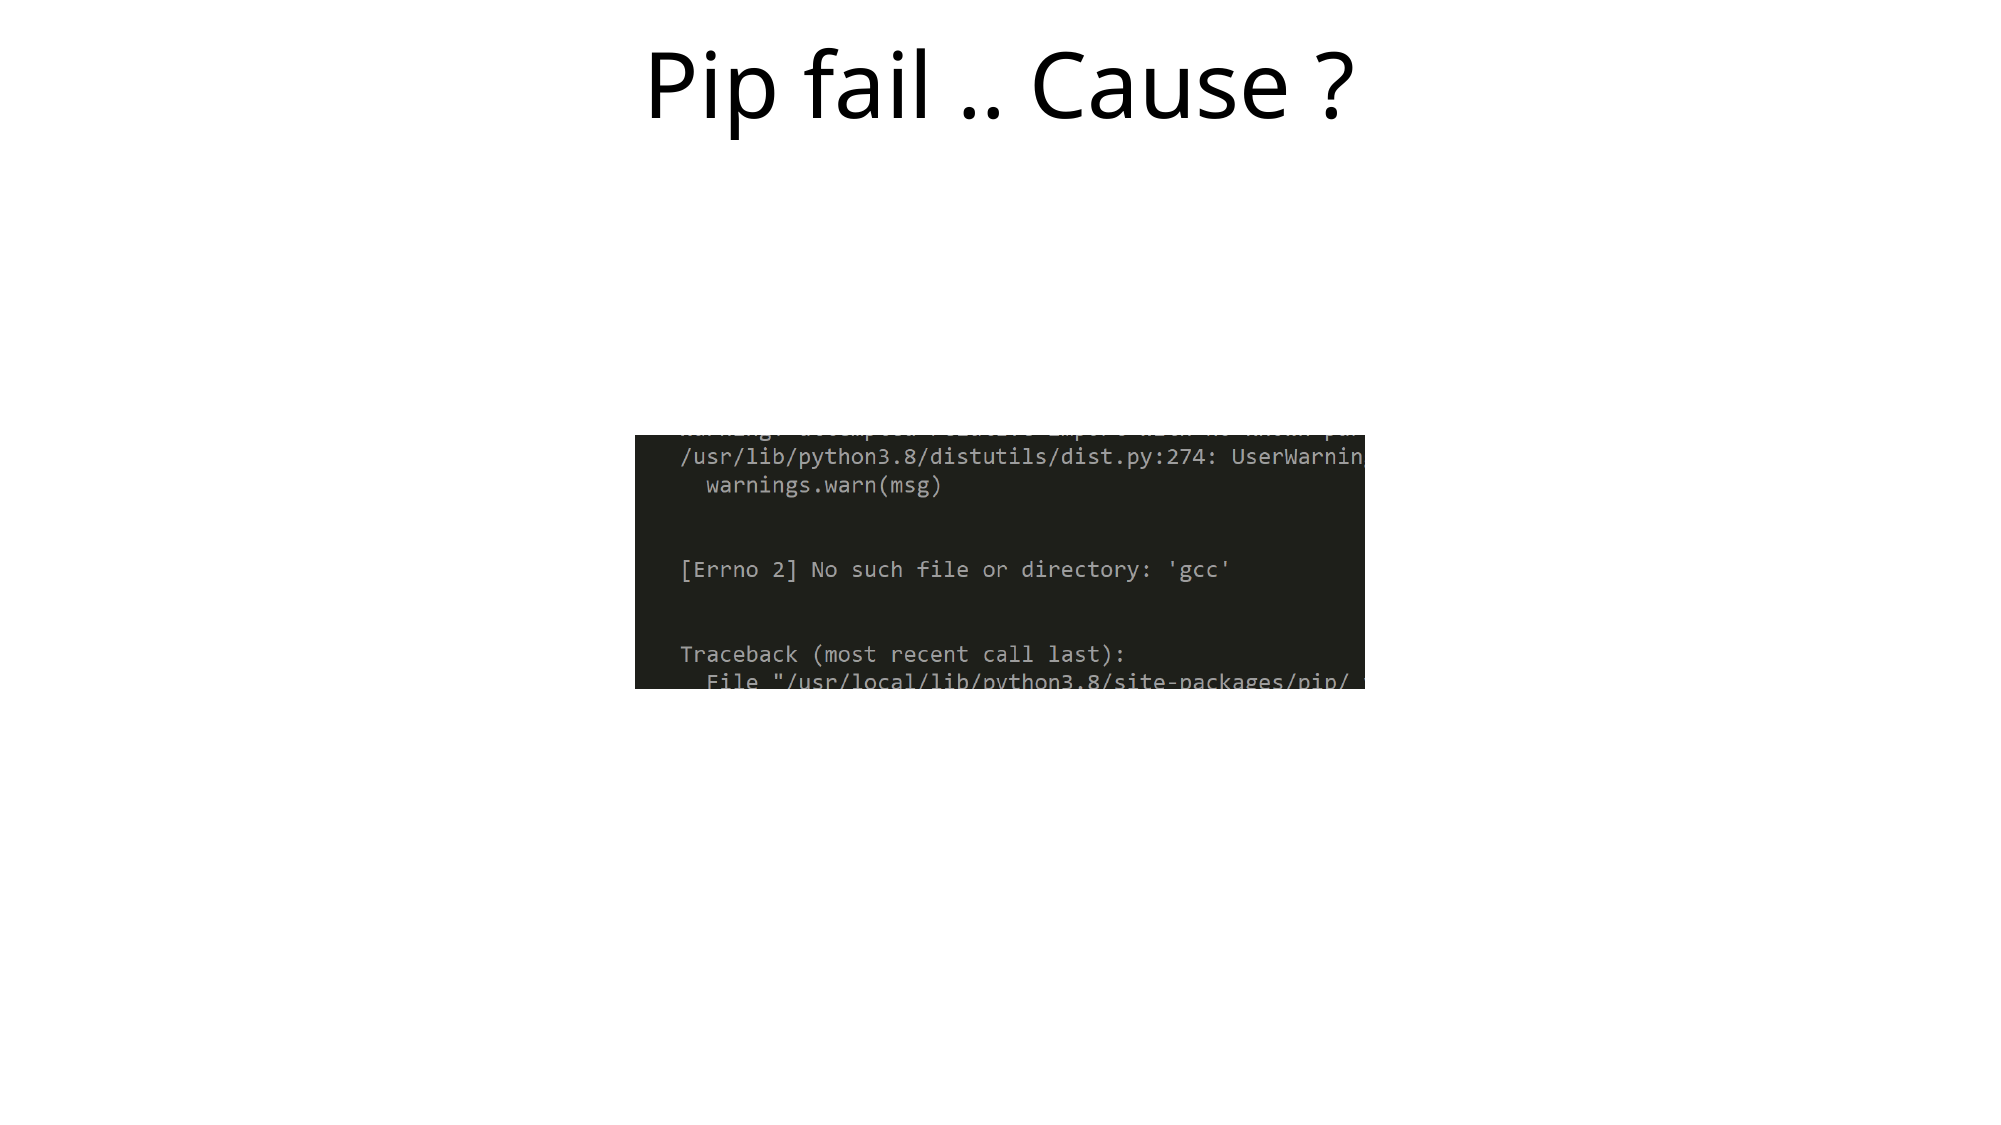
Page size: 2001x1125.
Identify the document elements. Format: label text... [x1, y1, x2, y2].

title Pip fail .. Cause ? [137, 27, 1863, 150]
picture [635, 435, 1365, 690]
